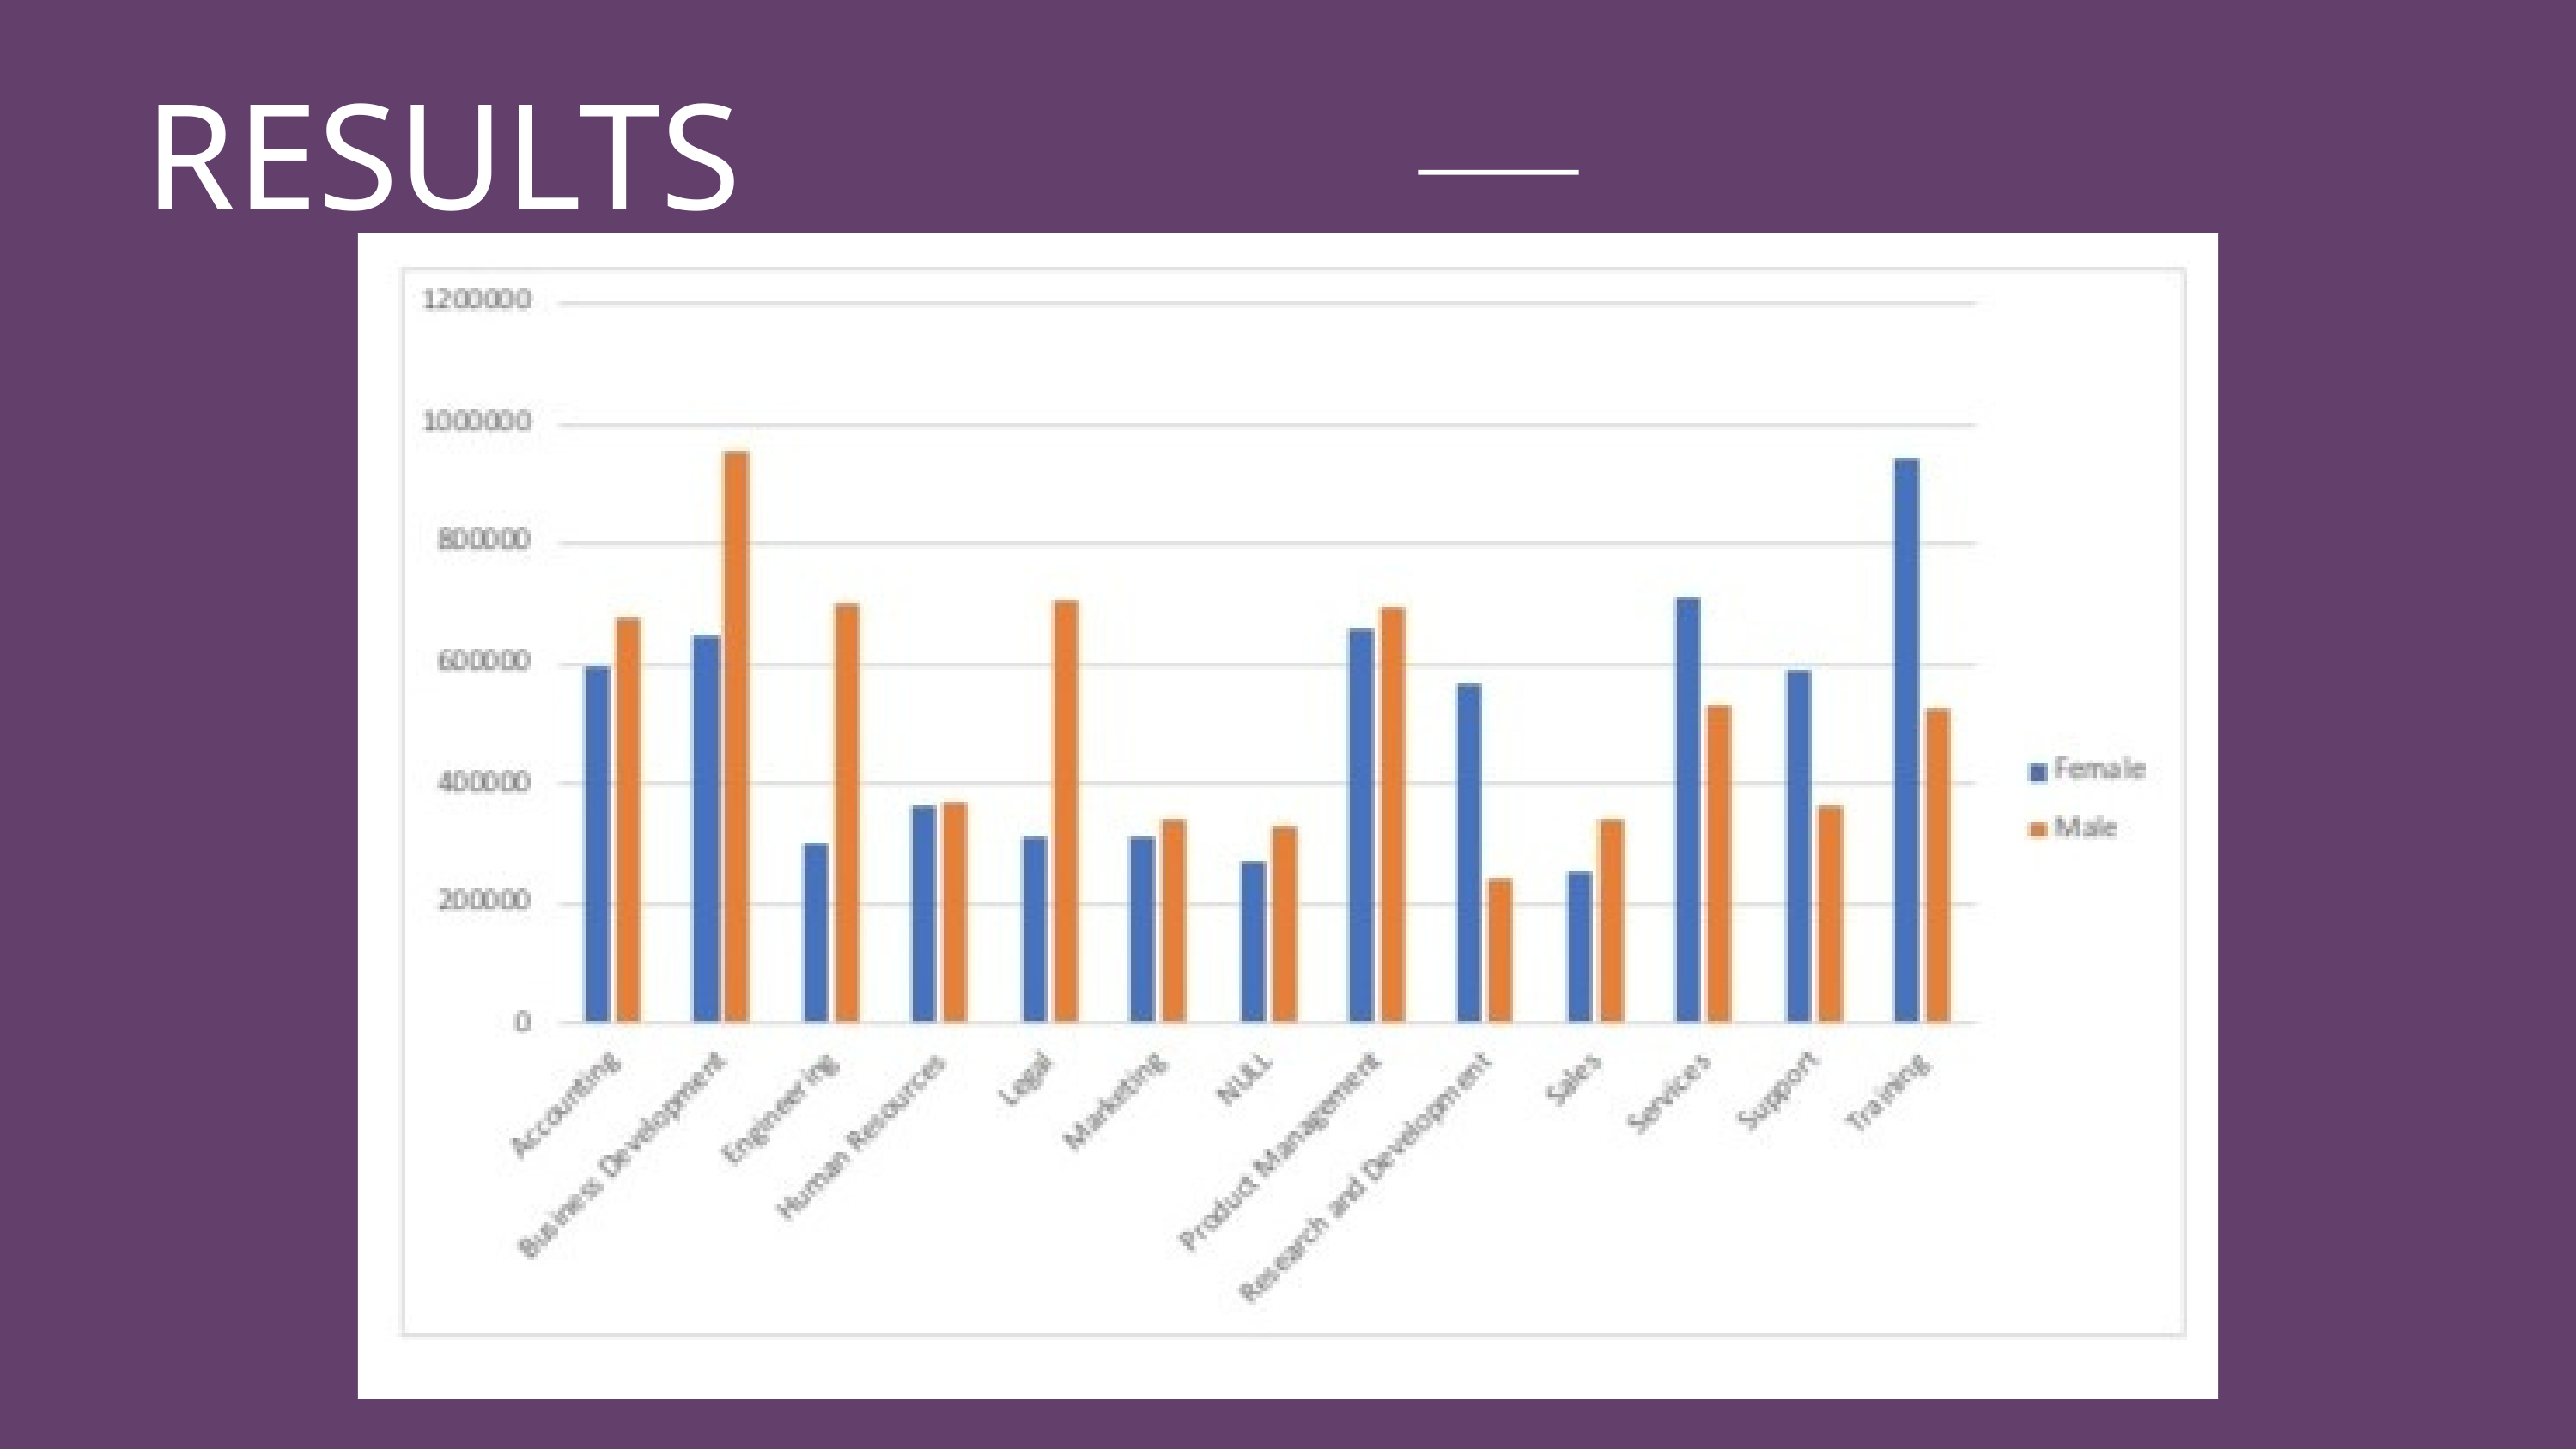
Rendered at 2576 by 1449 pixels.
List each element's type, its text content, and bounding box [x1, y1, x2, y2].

text_box [357, 233, 2219, 1399]
text_box RESULTS [144, 33, 1242, 239]
text_box [1418, 169, 1579, 175]
